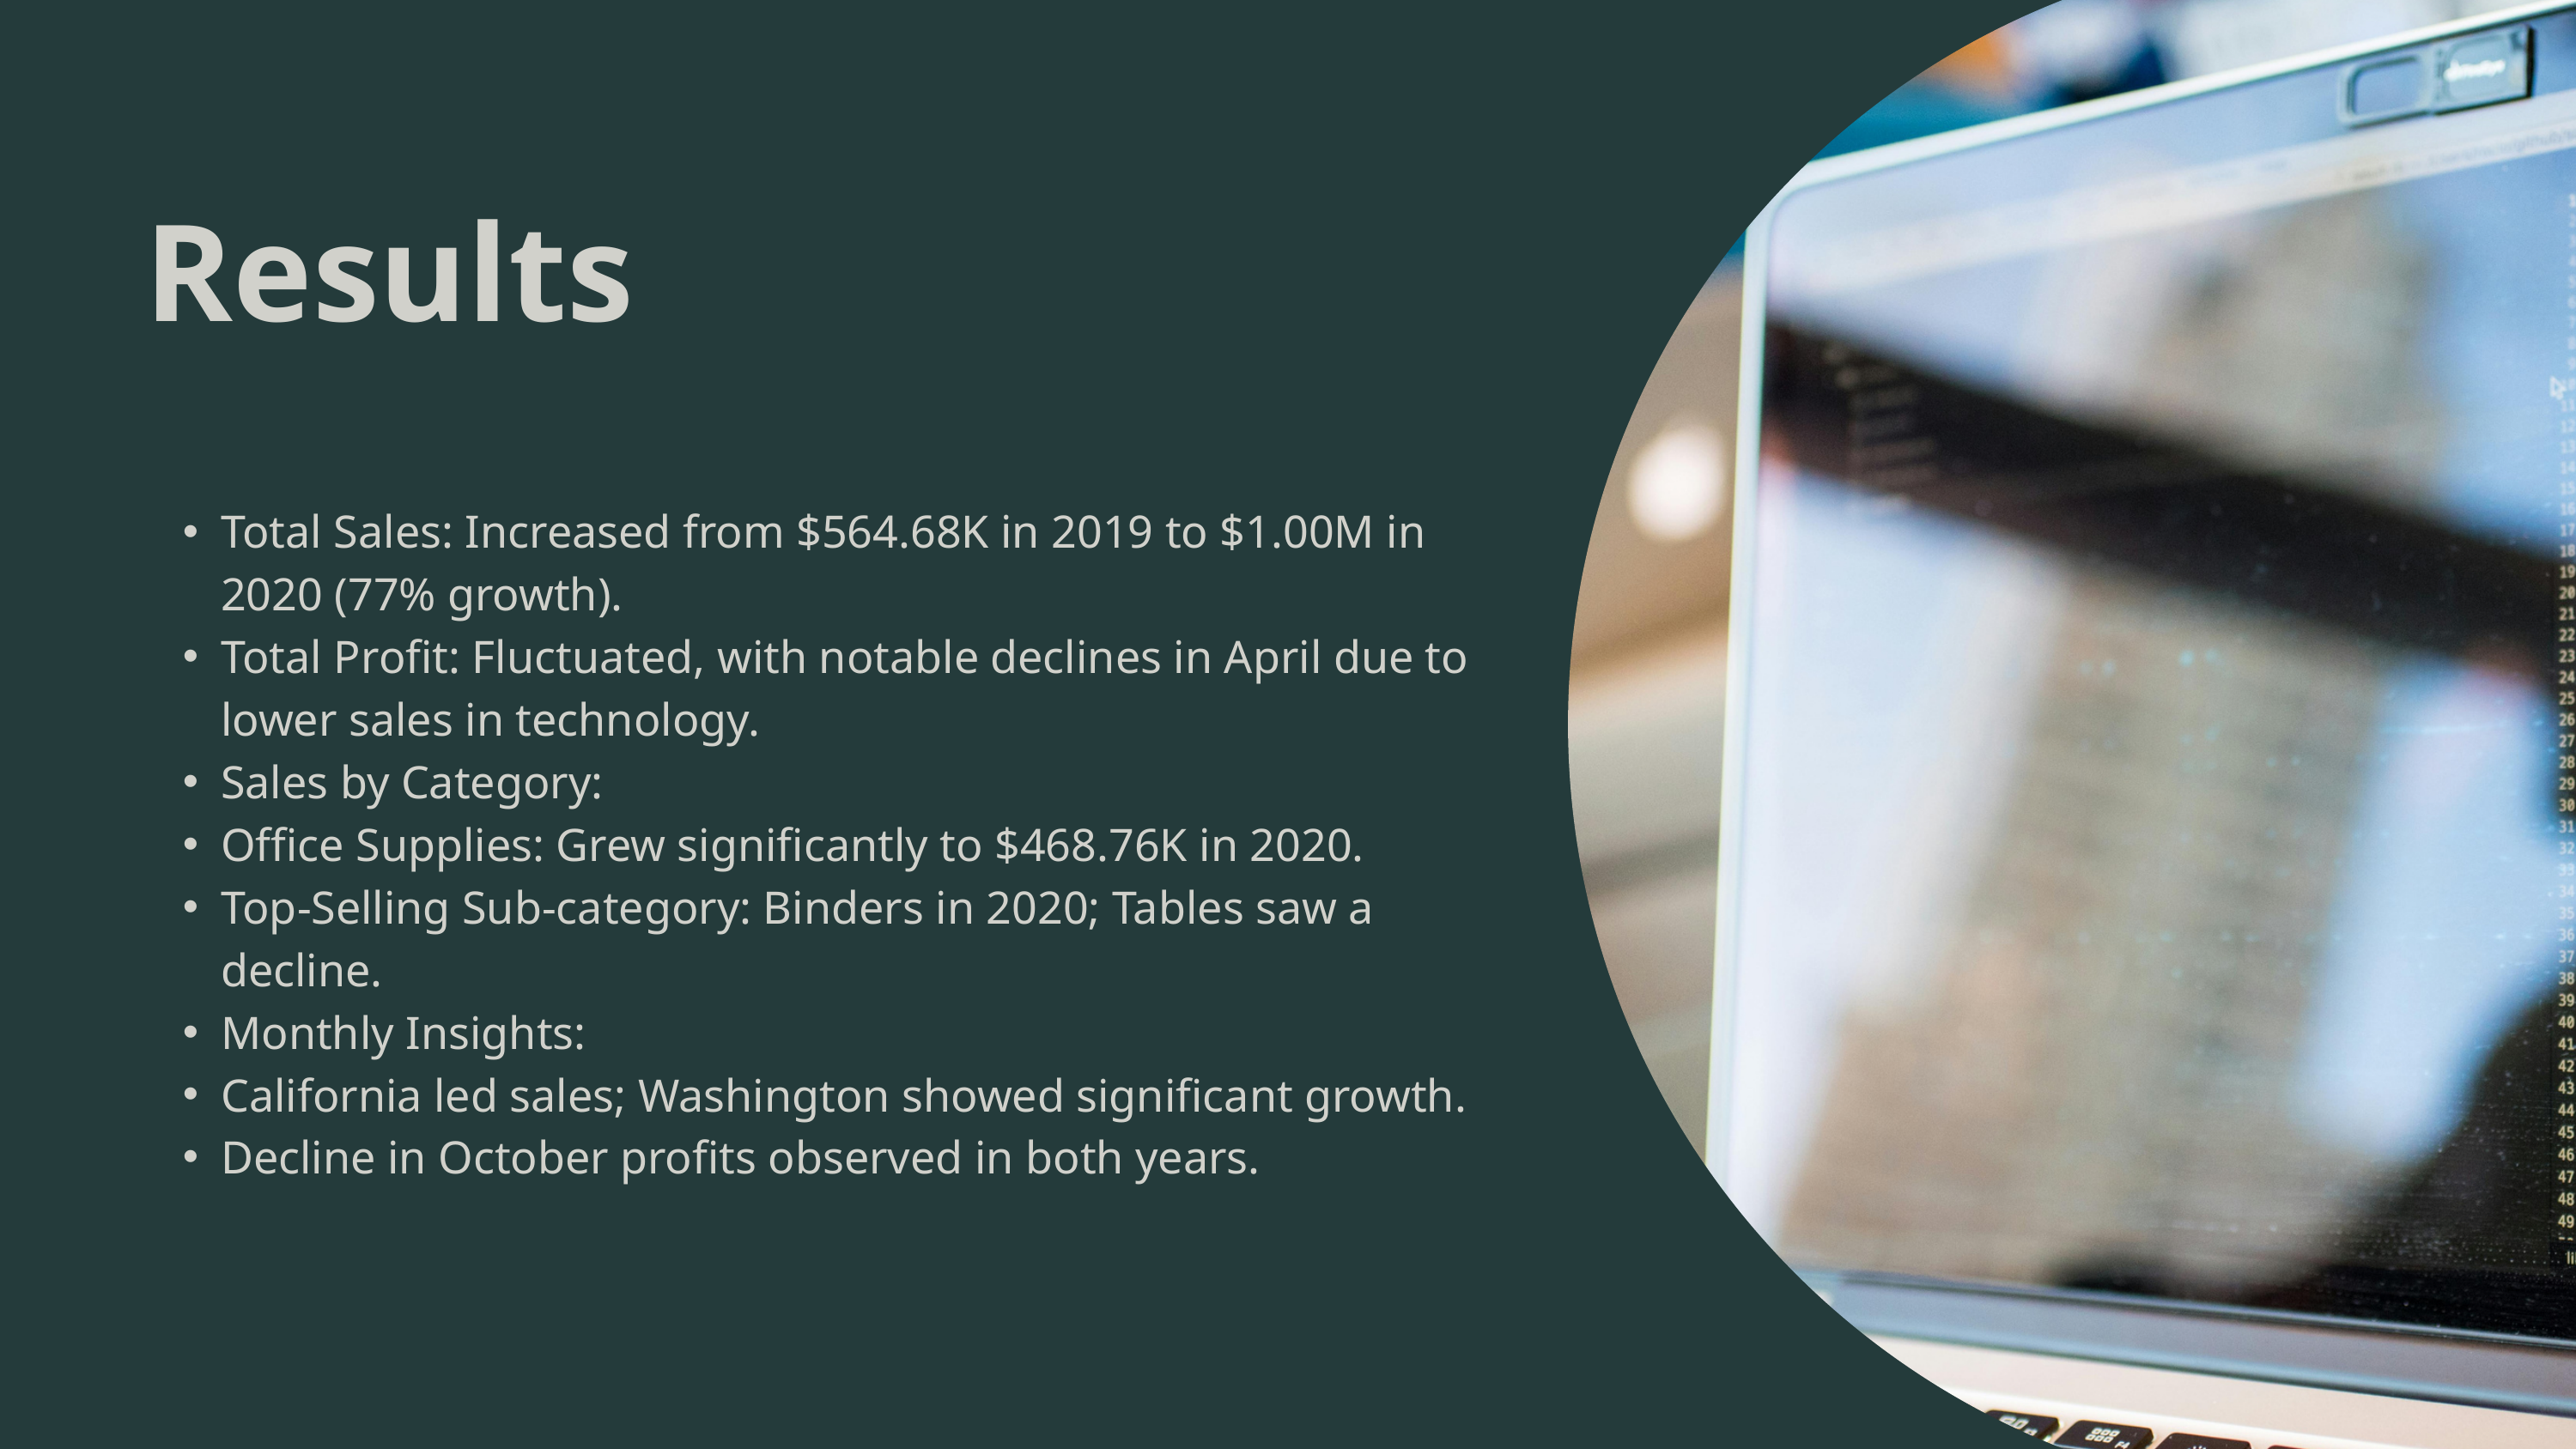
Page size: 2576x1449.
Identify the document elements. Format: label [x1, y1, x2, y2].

text_box [144, 221, 1479, 1227]
text_box [1567, 0, 2576, 1449]
